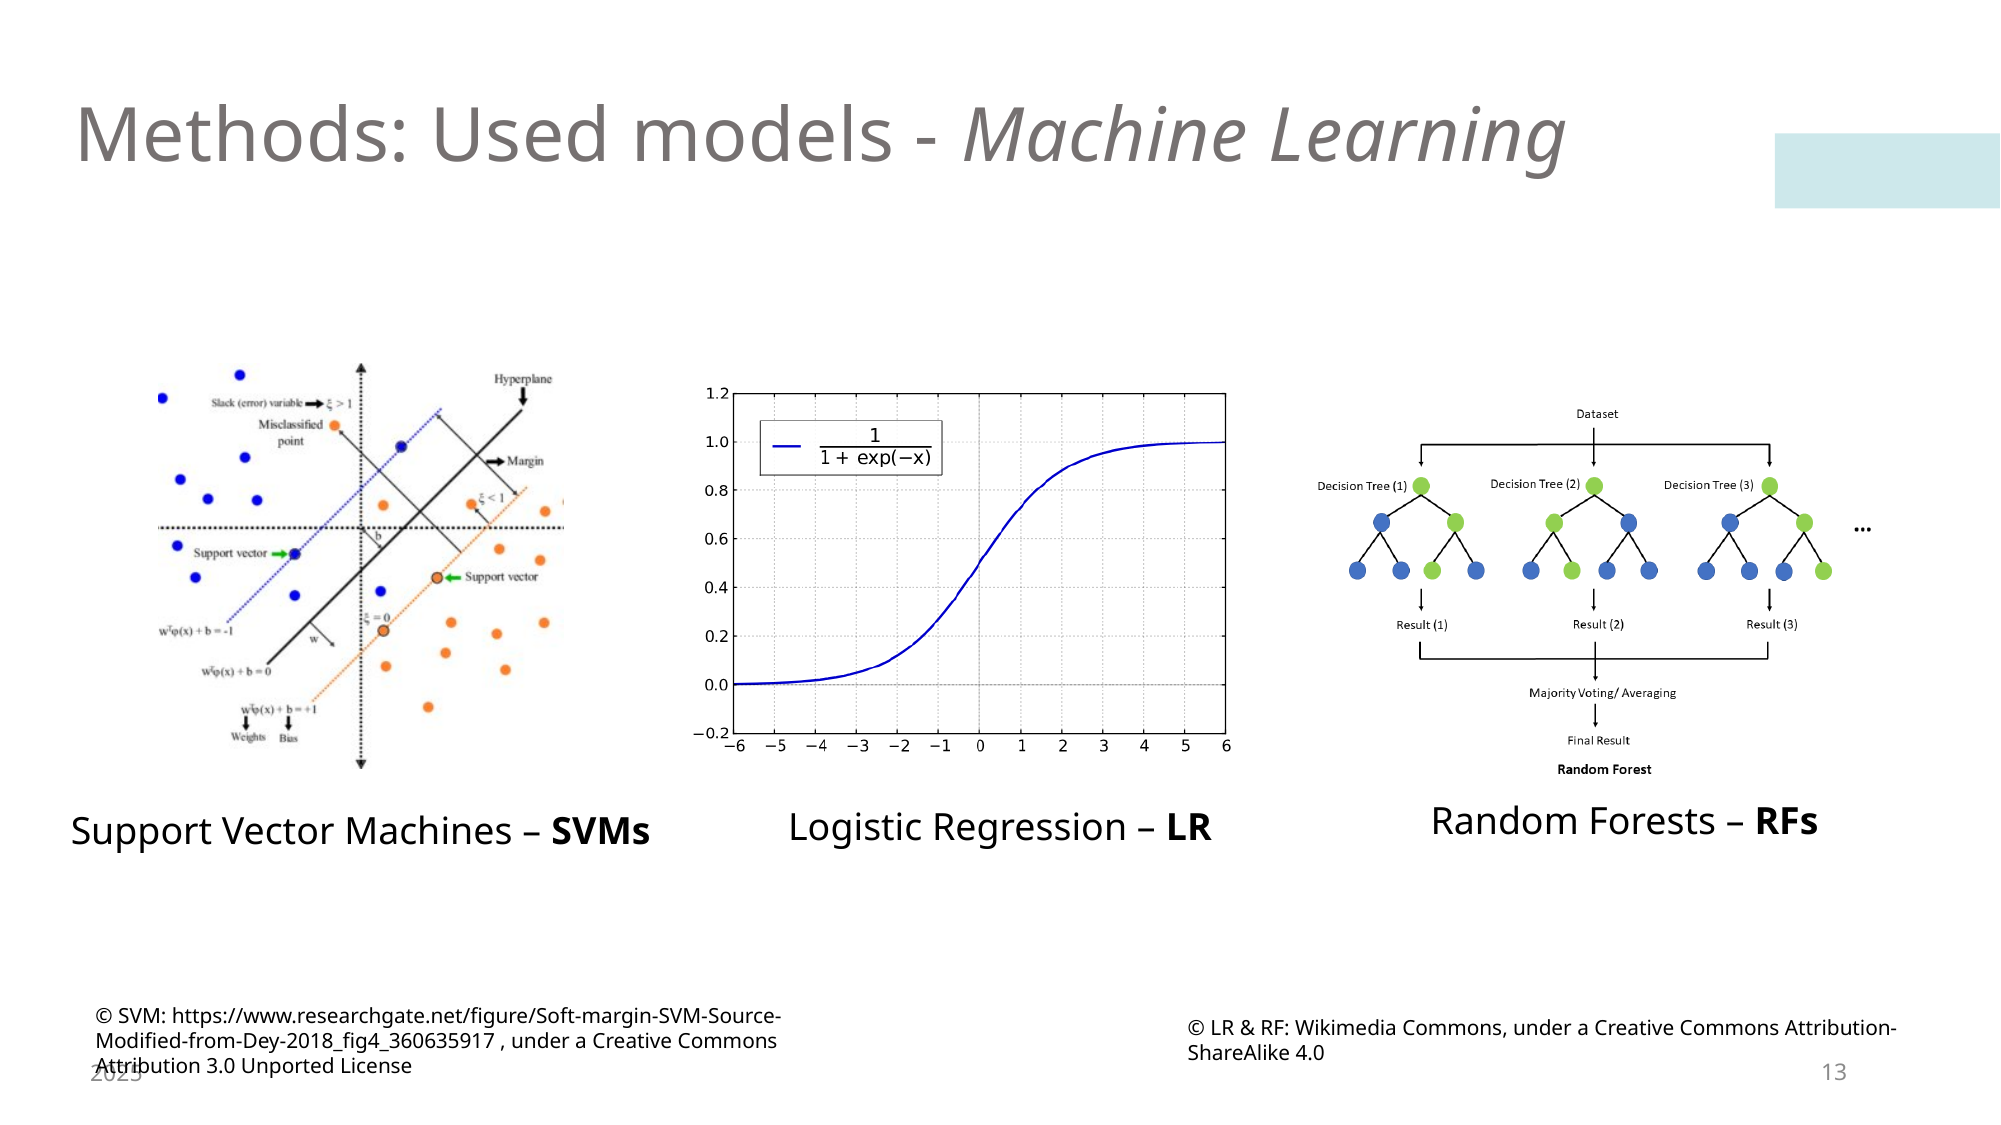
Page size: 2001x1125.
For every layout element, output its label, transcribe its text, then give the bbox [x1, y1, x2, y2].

title Methods: Used models - Machine Learning [59, 88, 1910, 187]
text_box Support Vector Machines – SVMs [56, 799, 666, 860]
picture [158, 363, 564, 769]
slide_number 2025 [75, 1042, 525, 1103]
text_box © SVM: https://www.researchgate.net/figure/Soft-margin-SVM-Source-Modified-from-Dey-2018_fig4_360635917 , under a Creative Commons Attribution 3.0 Unported License [80, 995, 849, 1085]
text_box © LR & RF: Wikimedia Commons, under a Creative Commons Attribution-ShareAlike 4.0 [1172, 1007, 1942, 1073]
picture [692, 375, 1962, 790]
slide_number 13 [1412, 1073, 1863, 1103]
text_box Random Forests – RFs [1415, 790, 1834, 849]
text_box Logistic Regression – LR [773, 795, 1227, 856]
